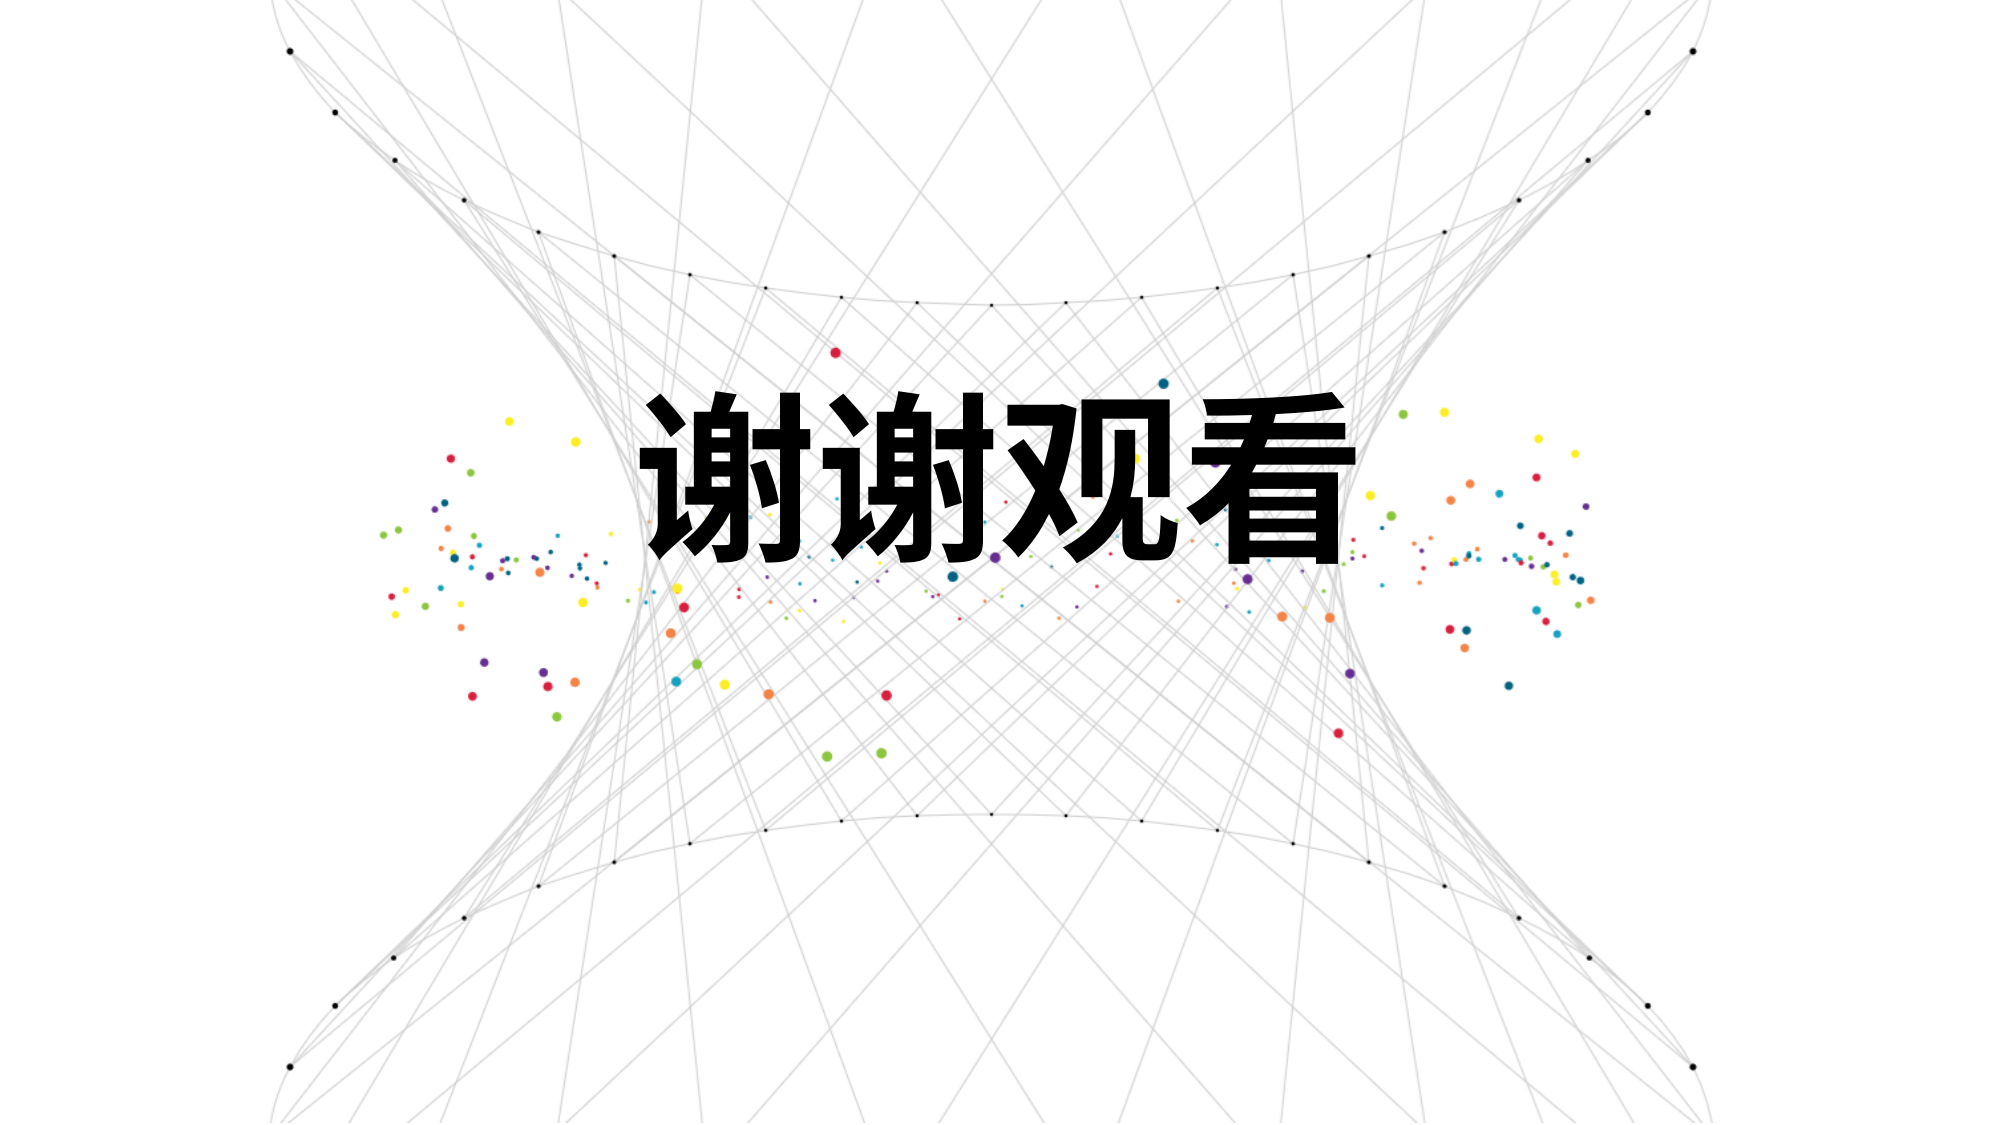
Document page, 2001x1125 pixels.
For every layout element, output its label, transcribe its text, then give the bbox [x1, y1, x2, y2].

picture [156, 0, 1878, 1123]
text_box 谢谢观看 [618, 356, 1382, 592]
